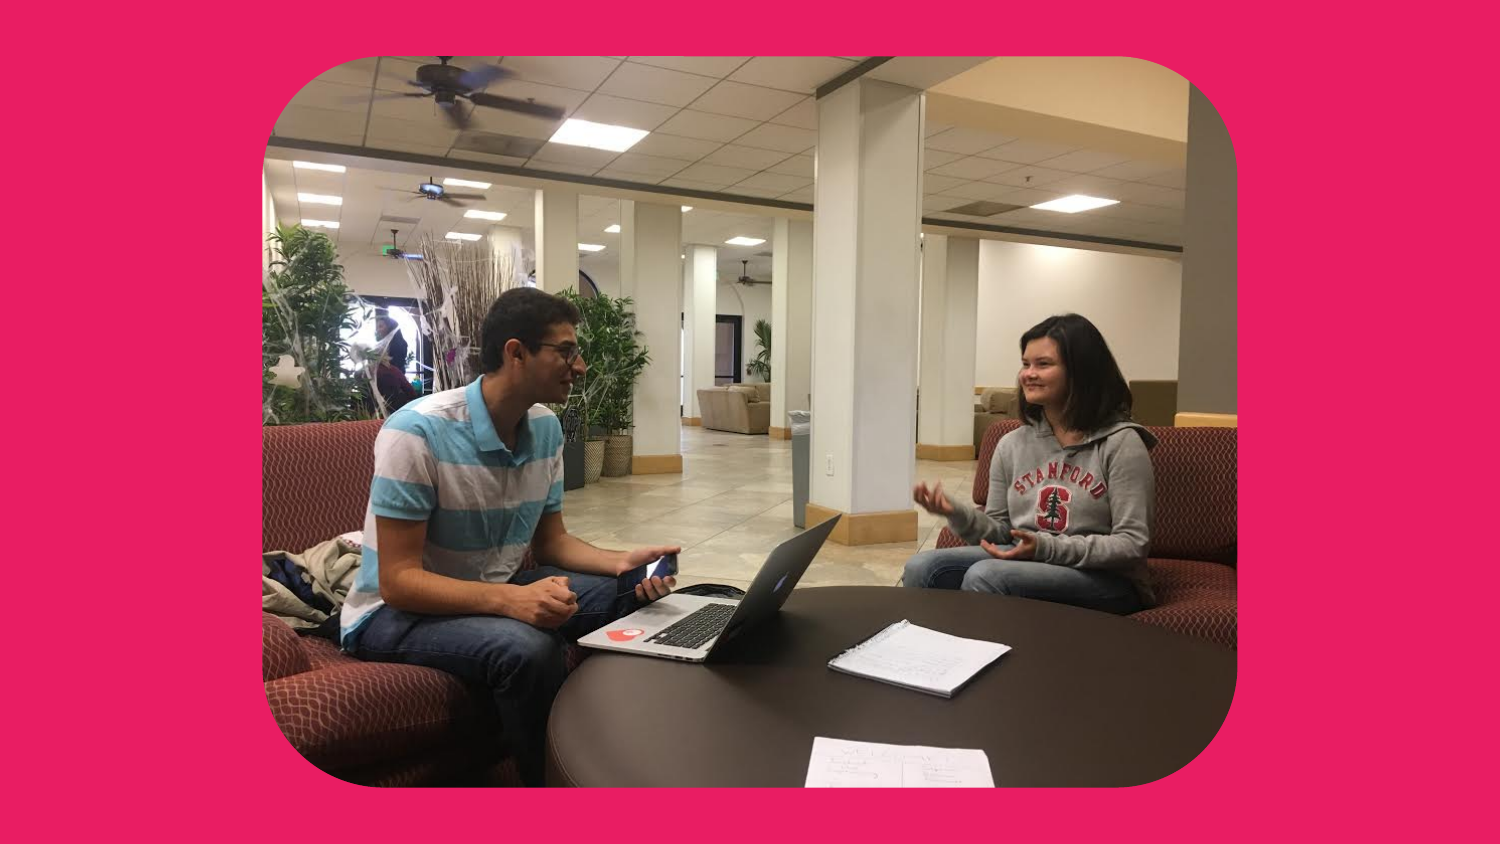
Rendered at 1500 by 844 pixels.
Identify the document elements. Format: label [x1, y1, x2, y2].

picture [262, 56, 1238, 788]
